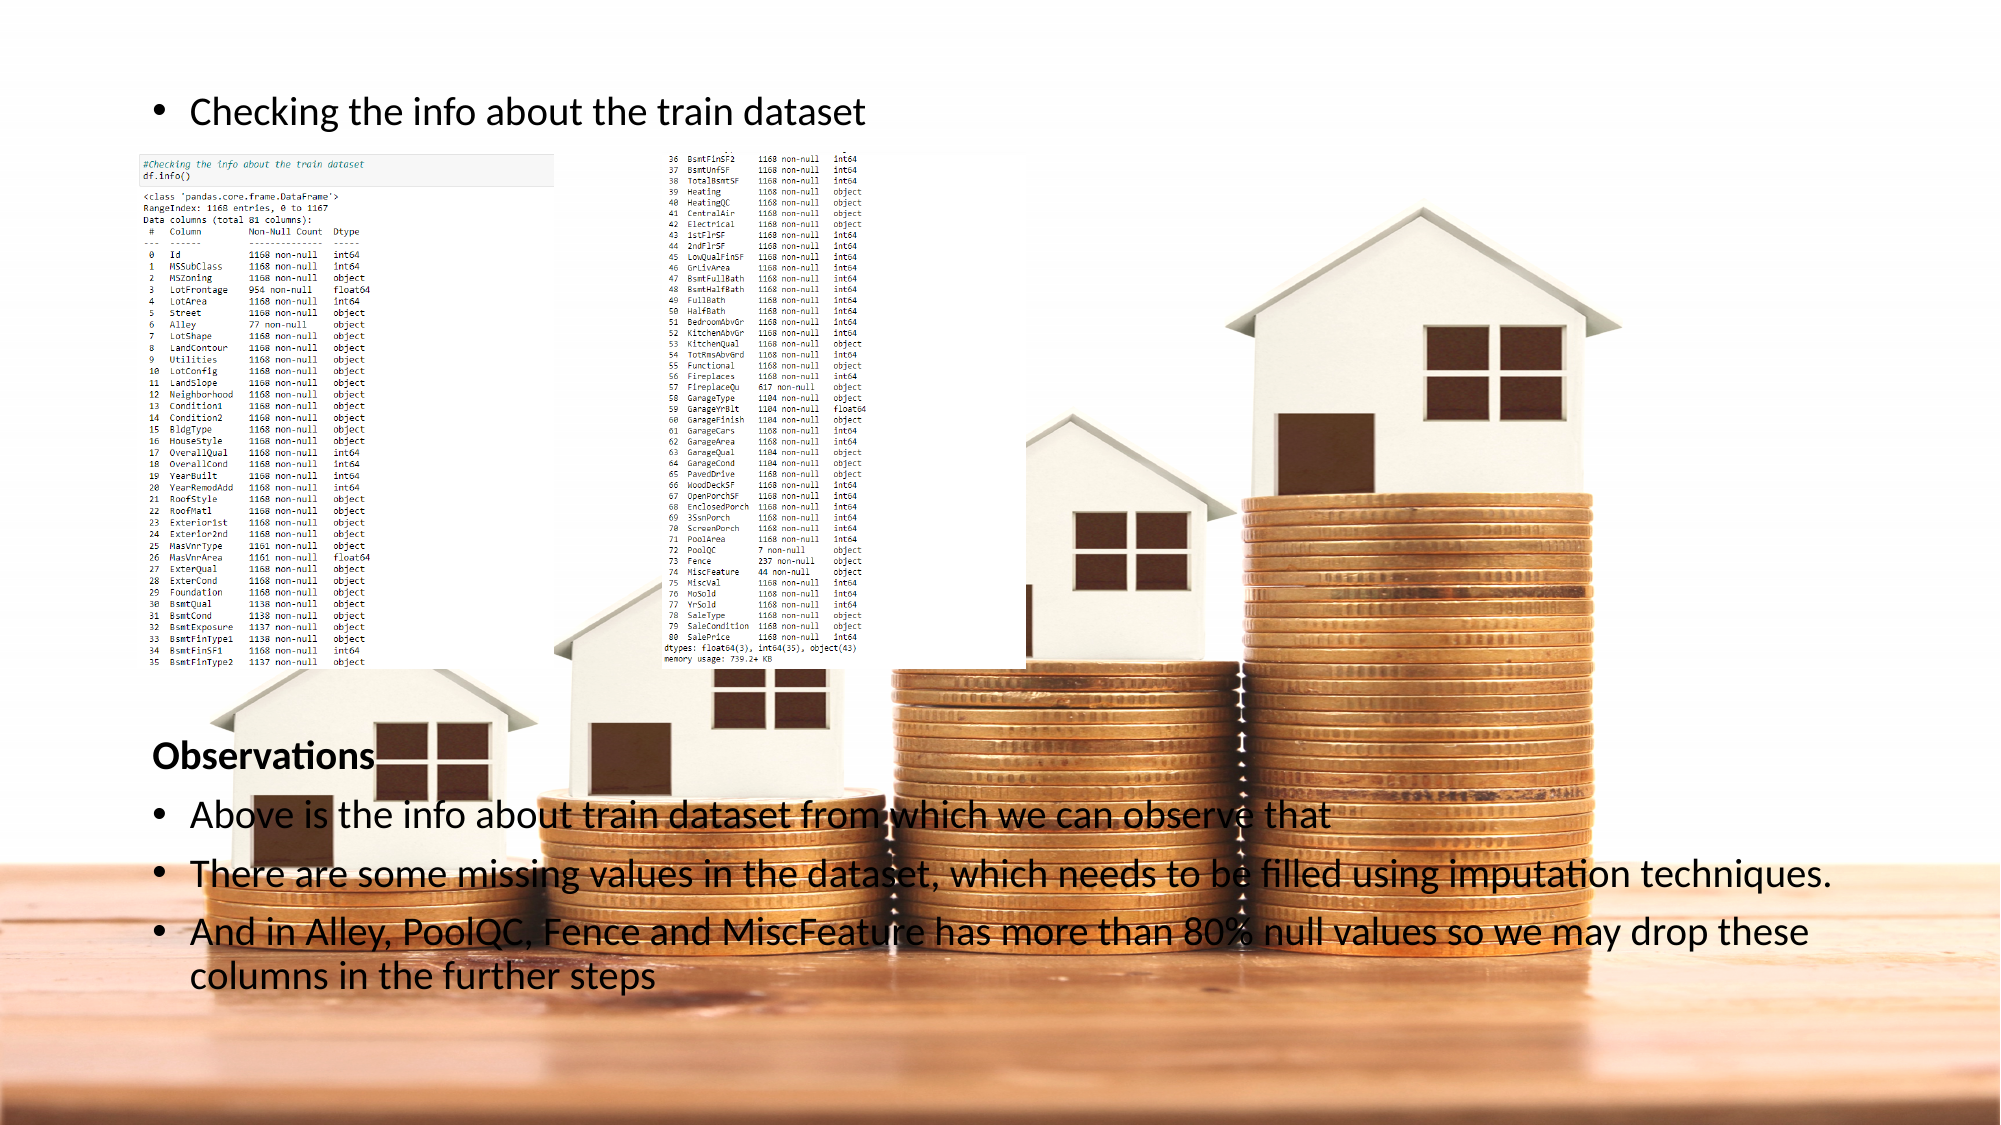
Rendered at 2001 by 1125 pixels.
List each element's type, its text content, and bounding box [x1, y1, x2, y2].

list Checking the info about the train dataset Observations Above is the info about train dataset from which we can observe that There are some missing values in the dataset, which needs to be filled using imputation techniques. And in Alley, PoolQC, Fence and MiscFeature has more than 80% null values so we may drop these columns in the further steps [137, 82, 1863, 1014]
picture [0, 0, 2000, 1125]
